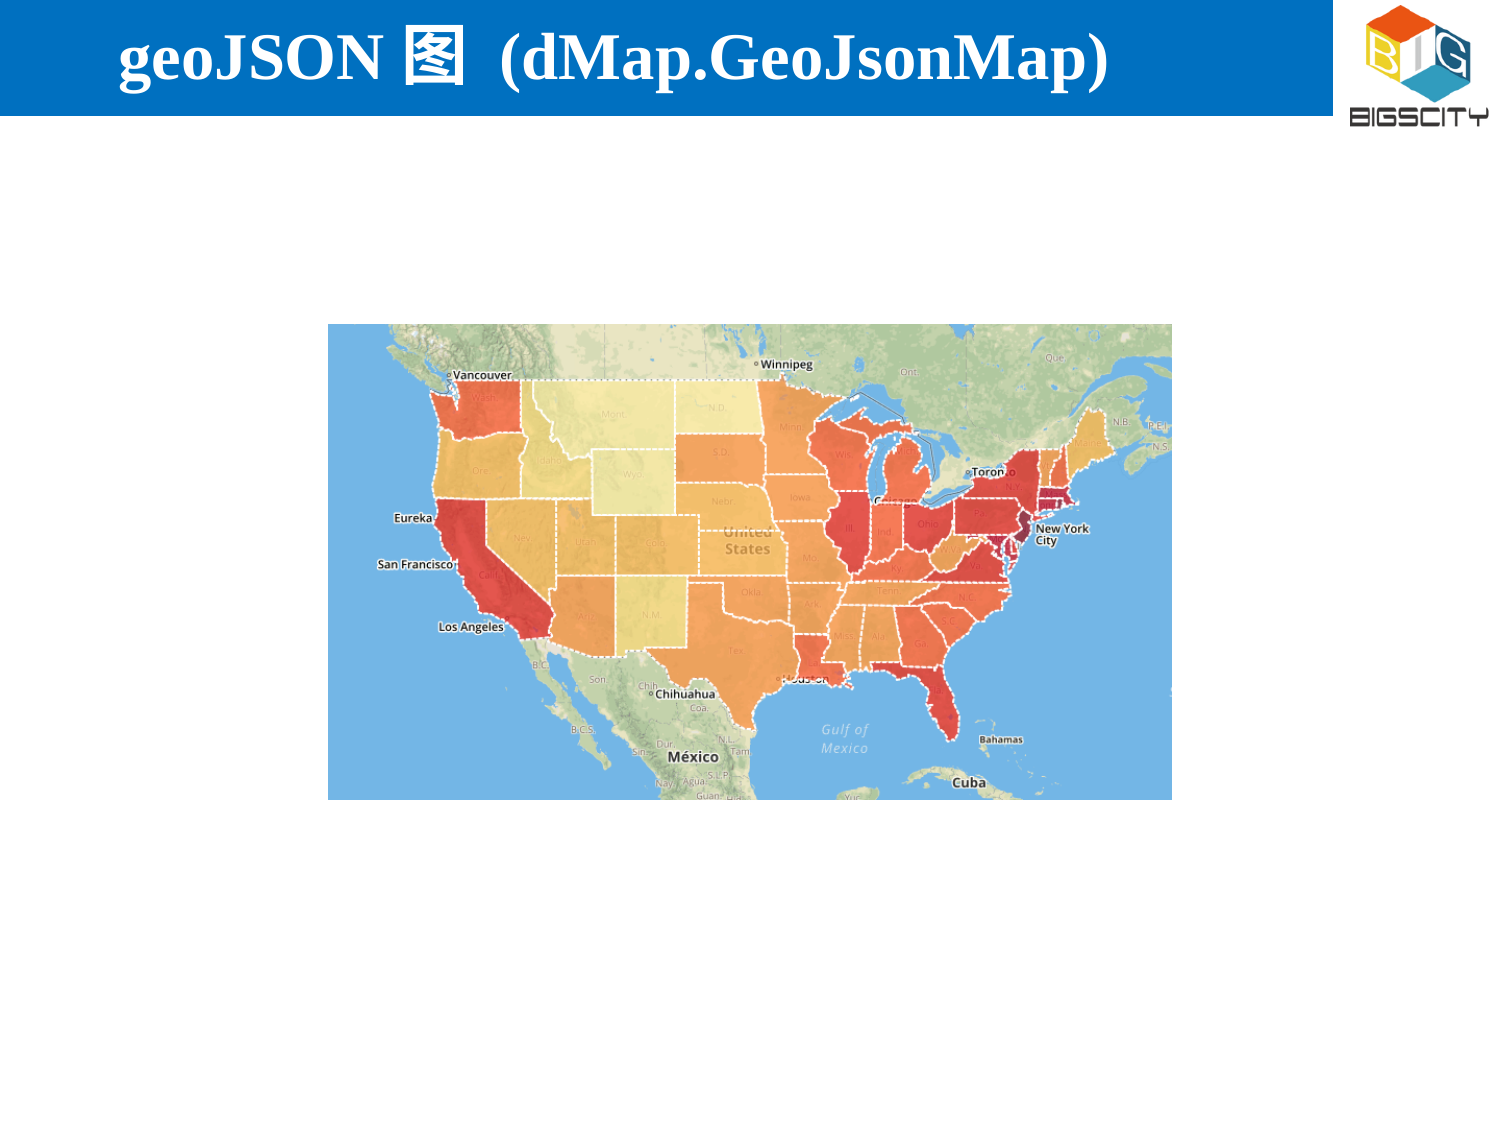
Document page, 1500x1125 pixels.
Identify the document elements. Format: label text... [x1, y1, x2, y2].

title geoJSON图 (dMap.GeoJsonMap) [103, 0, 1294, 116]
picture [1350, 5, 1490, 127]
picture [328, 324, 1172, 800]
